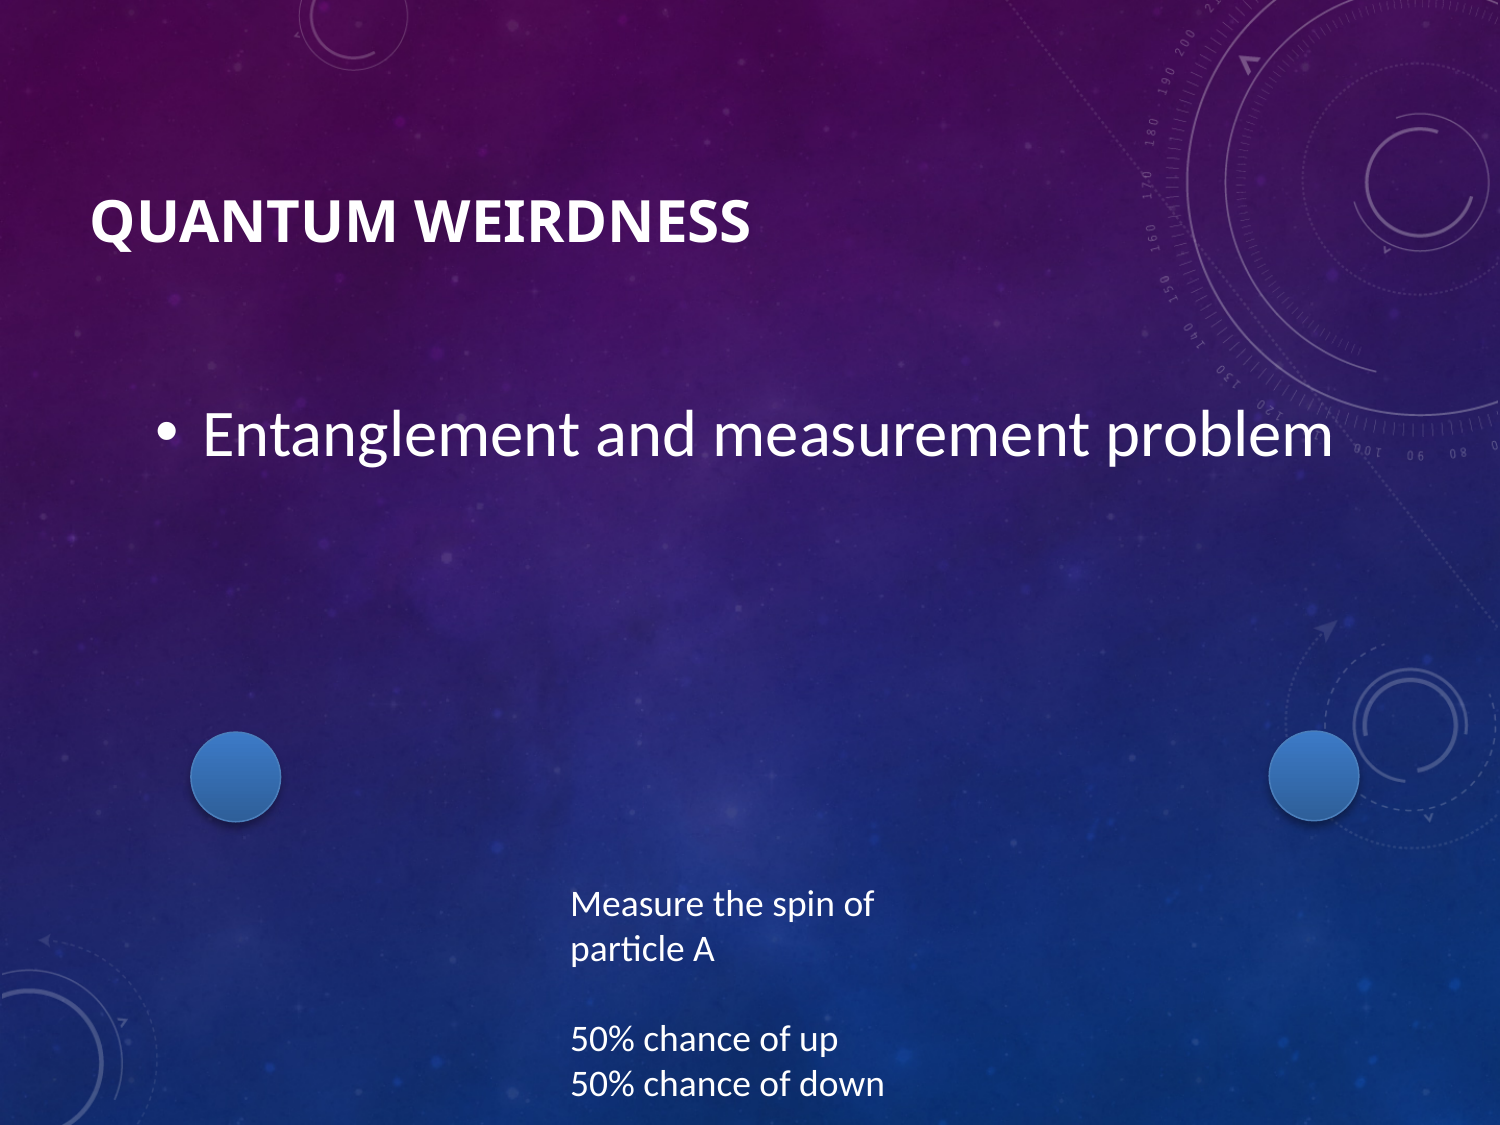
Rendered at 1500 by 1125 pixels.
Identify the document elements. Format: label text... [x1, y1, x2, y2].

picture [0, 0, 1500, 1125]
text_box [190, 731, 282, 823]
text_box Quantum Weirdness [75, 99, 1350, 339]
text_box [1268, 730, 1360, 822]
text_box Entanglement and measurement problem [140, 290, 1359, 872]
text_box Measure the spin of particle A 50% chance of up 50% chance of down [555, 871, 947, 1111]
